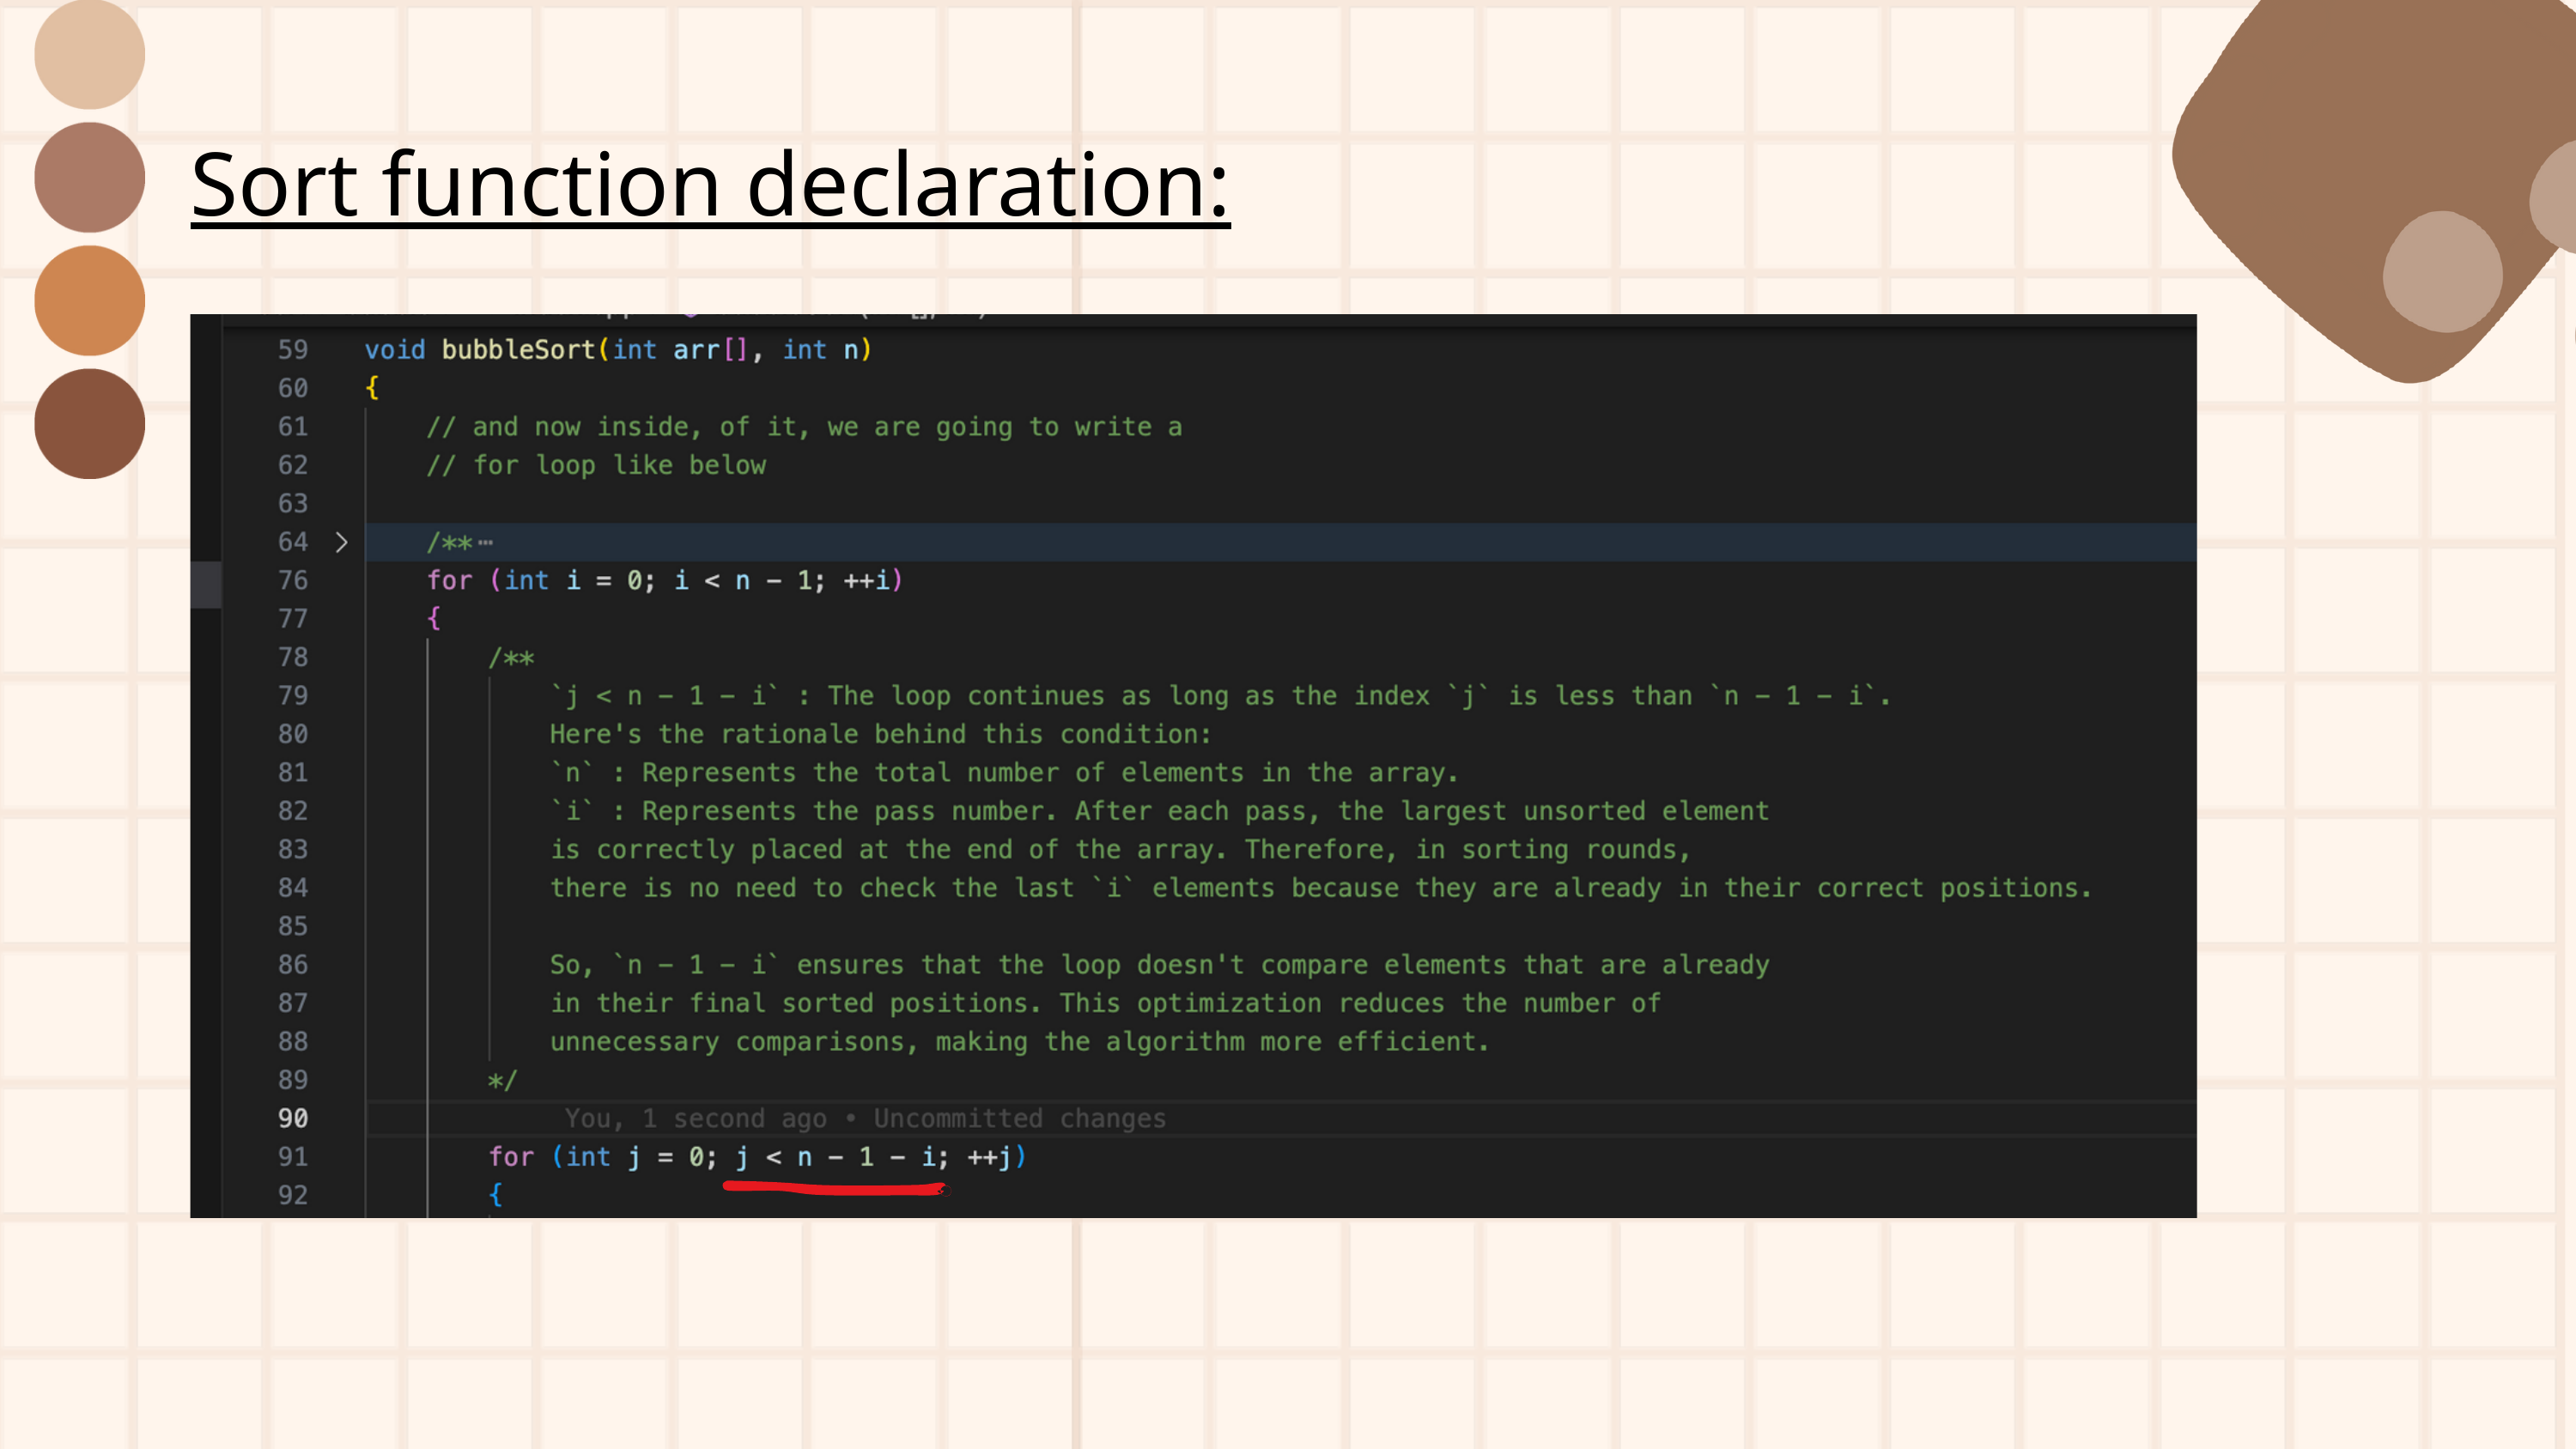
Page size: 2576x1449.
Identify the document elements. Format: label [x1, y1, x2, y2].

text_box [717, 1174, 957, 1203]
text_box [0, 0, 2576, 1449]
